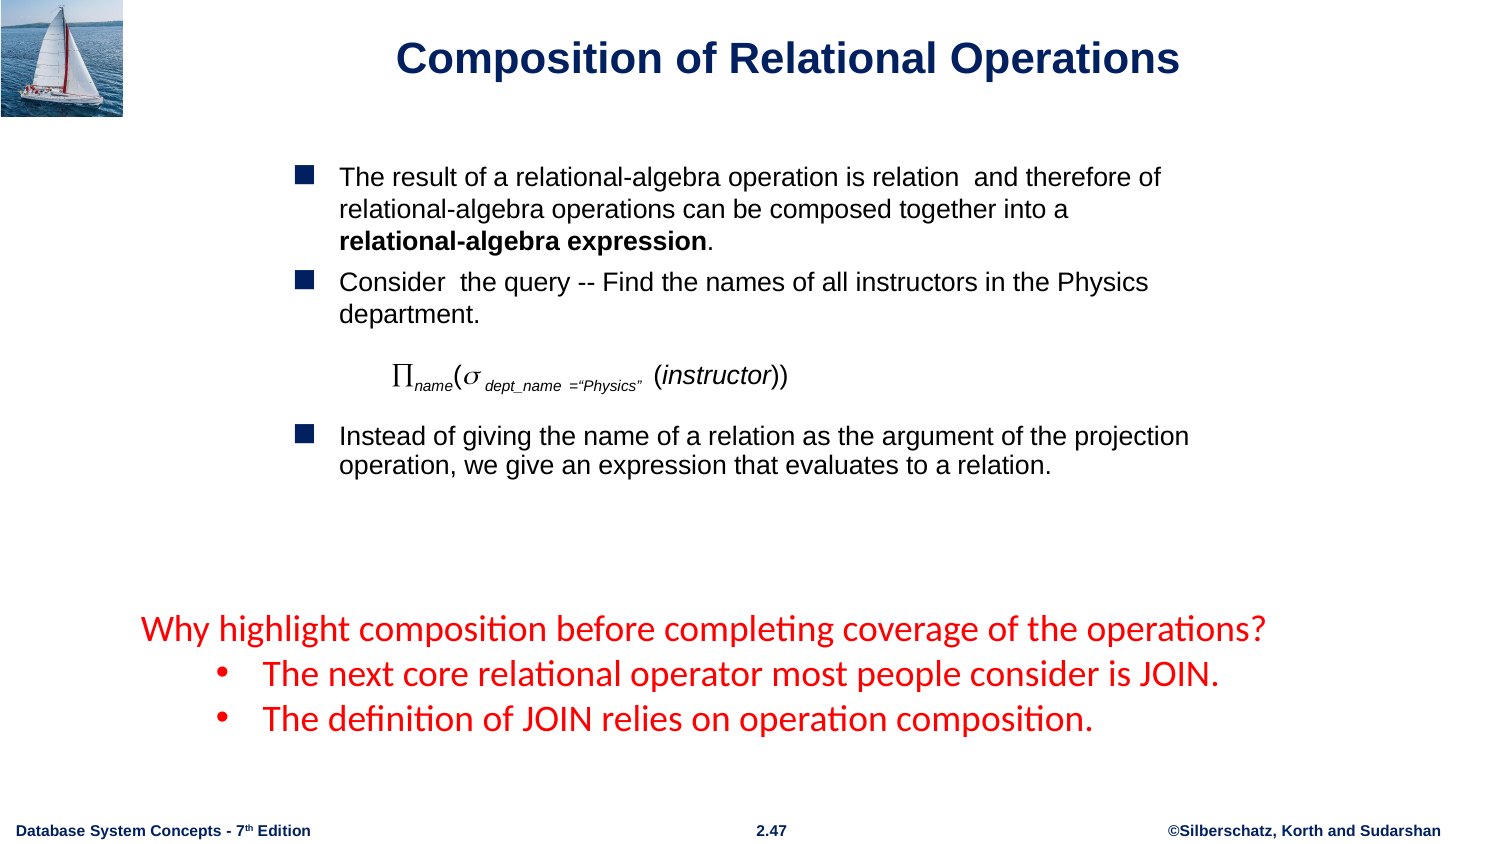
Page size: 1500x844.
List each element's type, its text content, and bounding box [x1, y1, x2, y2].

picture [0, 0, 123, 117]
title Composition of Relational Operations [125, 14, 1452, 90]
list The result of a relational-algebra operation is relation and therefore of relational-algebra operations can be composed together into a relational-algebra expression. Consider the query -- Find the names of all instructors in the Physics department. name( dept_name =“Physics” (instructor)) Instead of giving the name of a relation as the argument of the projection operation, we give an expression that evaluates to a relation. [282, 152, 1212, 596]
text_box Why highlight composition before completing coverage of the operations? The next core relational operator most people consider is JOIN. The definition of JOIN relies on operation composition. [126, 596, 1388, 747]
